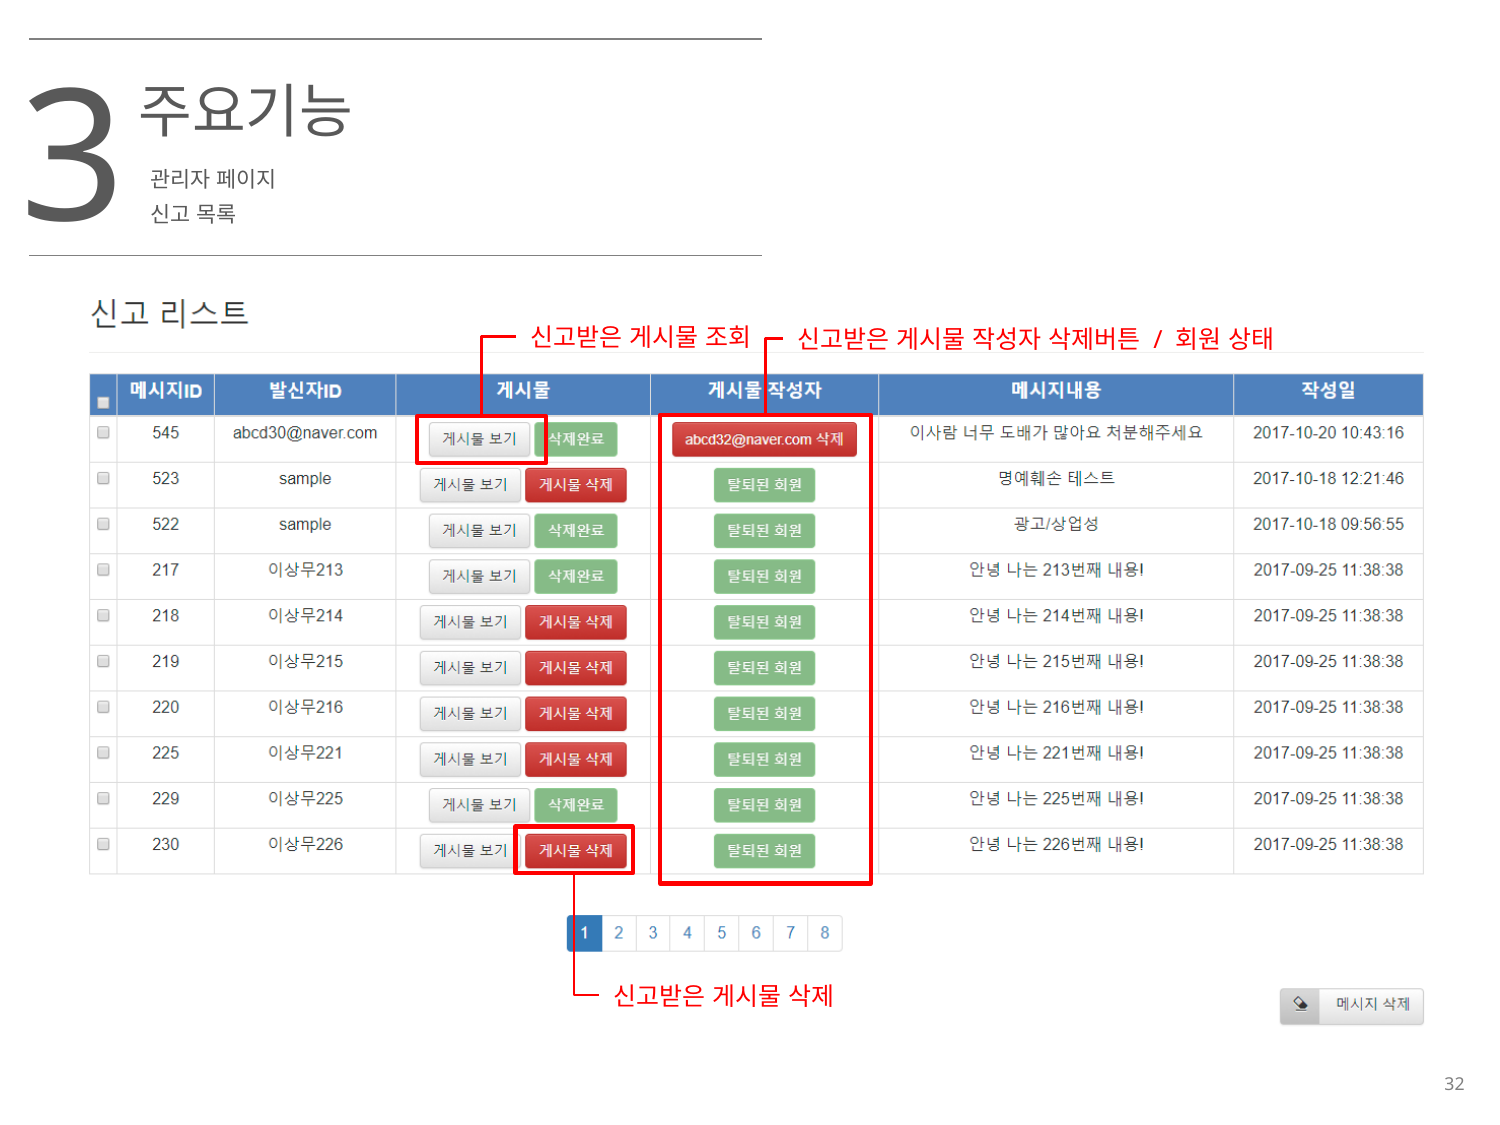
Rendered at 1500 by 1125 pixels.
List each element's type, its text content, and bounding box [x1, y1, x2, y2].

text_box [573, 873, 610, 996]
text_box 3 [5, 29, 183, 265]
picture [81, 292, 1431, 1032]
text_box 관리자 페이지 신고 목록 [135, 148, 821, 235]
text_box 주요기능 [183, 66, 798, 148]
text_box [481, 336, 528, 417]
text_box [765, 338, 809, 416]
